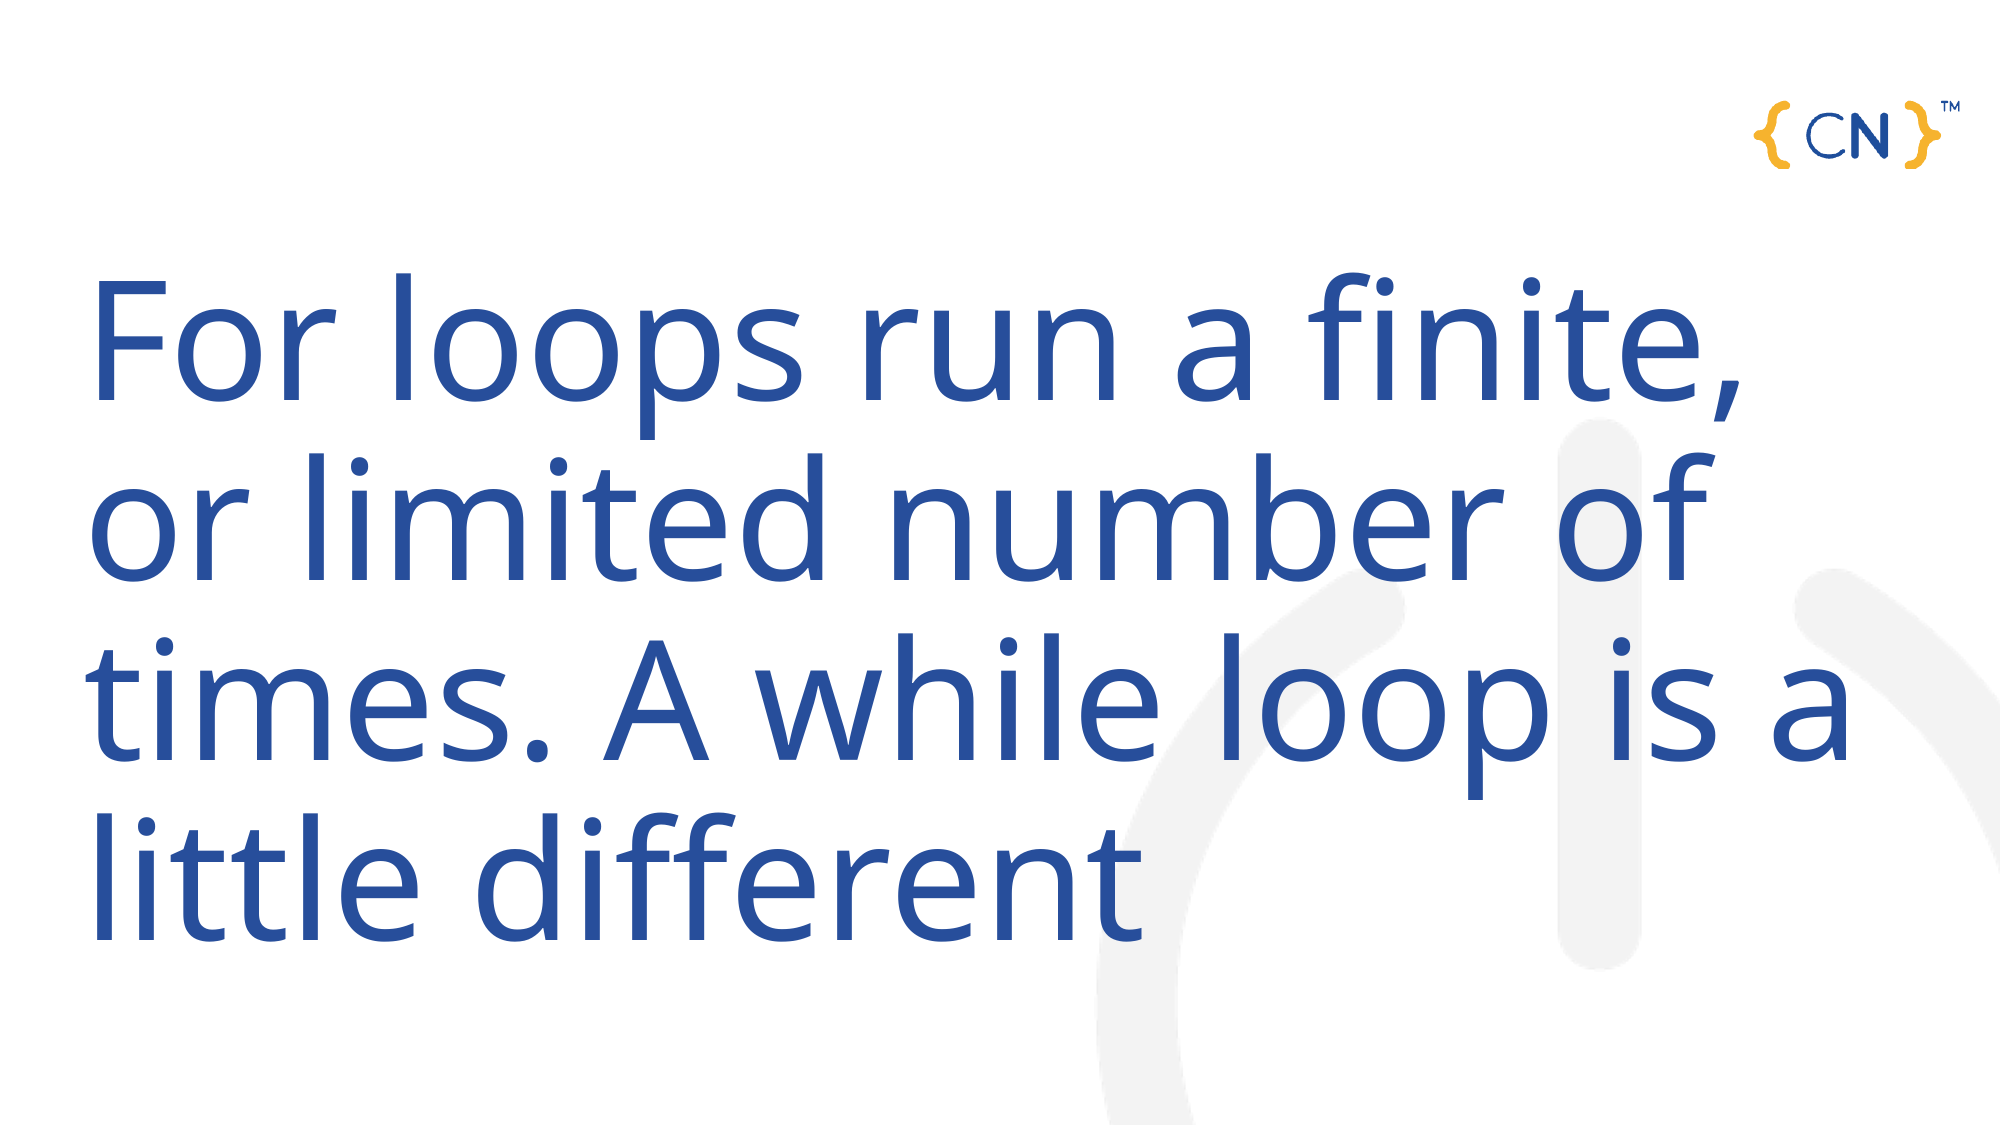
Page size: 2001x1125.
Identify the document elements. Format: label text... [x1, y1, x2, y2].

picture [1753, 100, 1960, 169]
title For loops run a finite, or limited number of times. A while loop is a little different [68, 540, 1944, 692]
